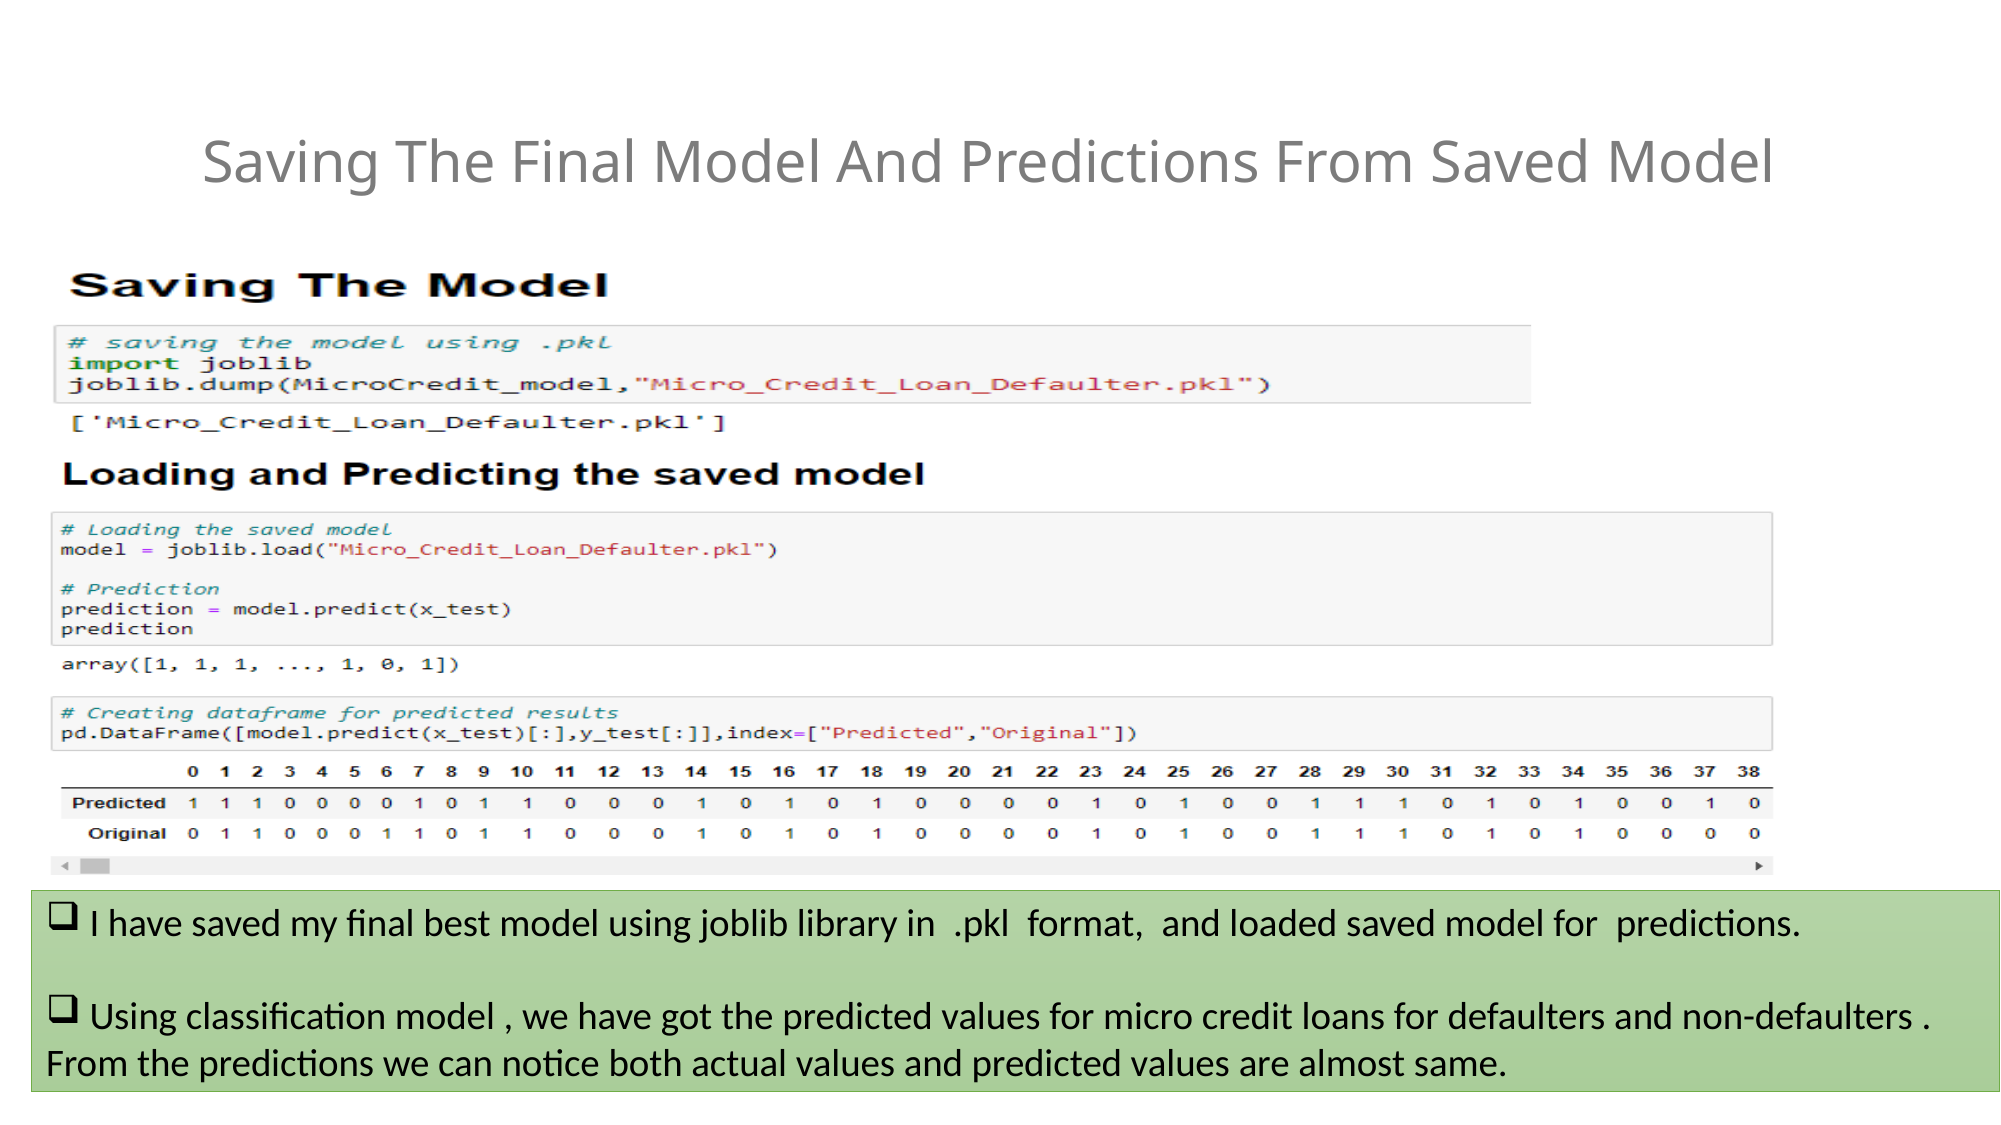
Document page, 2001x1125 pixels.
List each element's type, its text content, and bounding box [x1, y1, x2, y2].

picture [46, 437, 1797, 875]
text_box I have saved my final best model using joblib library in .pkl format, and loaded saved model for predictions. Using classification model , we have got the predicted values for micro credit loans for defaulters and non-defaulters . From the predictions we can notice both actual values and predicted values are almost same. [31, 890, 2000, 1092]
title Saving The Final Model And Predictions From Saved Model [187, 109, 1854, 219]
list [46, 234, 1532, 437]
